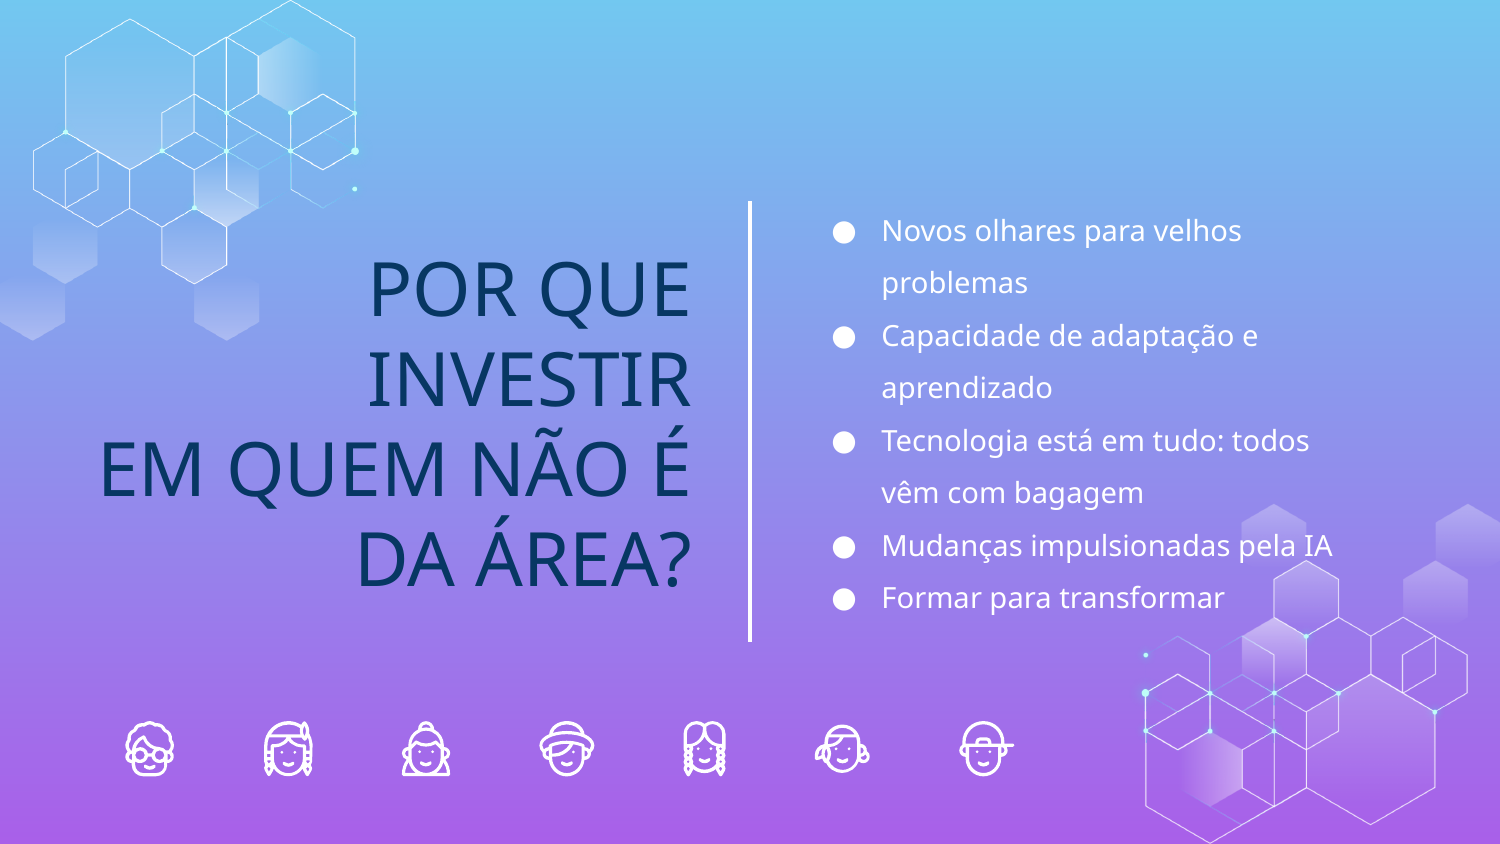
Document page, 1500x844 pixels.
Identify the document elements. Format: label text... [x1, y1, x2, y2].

title POR QUE INVESTIR EM QUEM NÃO É DA ÁREA? [58, 366, 708, 477]
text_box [814, 724, 871, 774]
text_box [958, 720, 1015, 777]
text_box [539, 720, 595, 777]
subtitle Novos olhares para velhos problemas Capacidade de adaptação e aprendizado Tecnologia está em tudo: todos vêm com bagagem Mudanças impulsionadas pela IA Formar para transformar [791, 168, 1352, 676]
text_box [401, 720, 451, 777]
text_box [683, 720, 726, 777]
picture [0, 0, 378, 341]
picture [1123, 504, 1500, 844]
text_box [263, 720, 313, 777]
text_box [124, 720, 175, 777]
